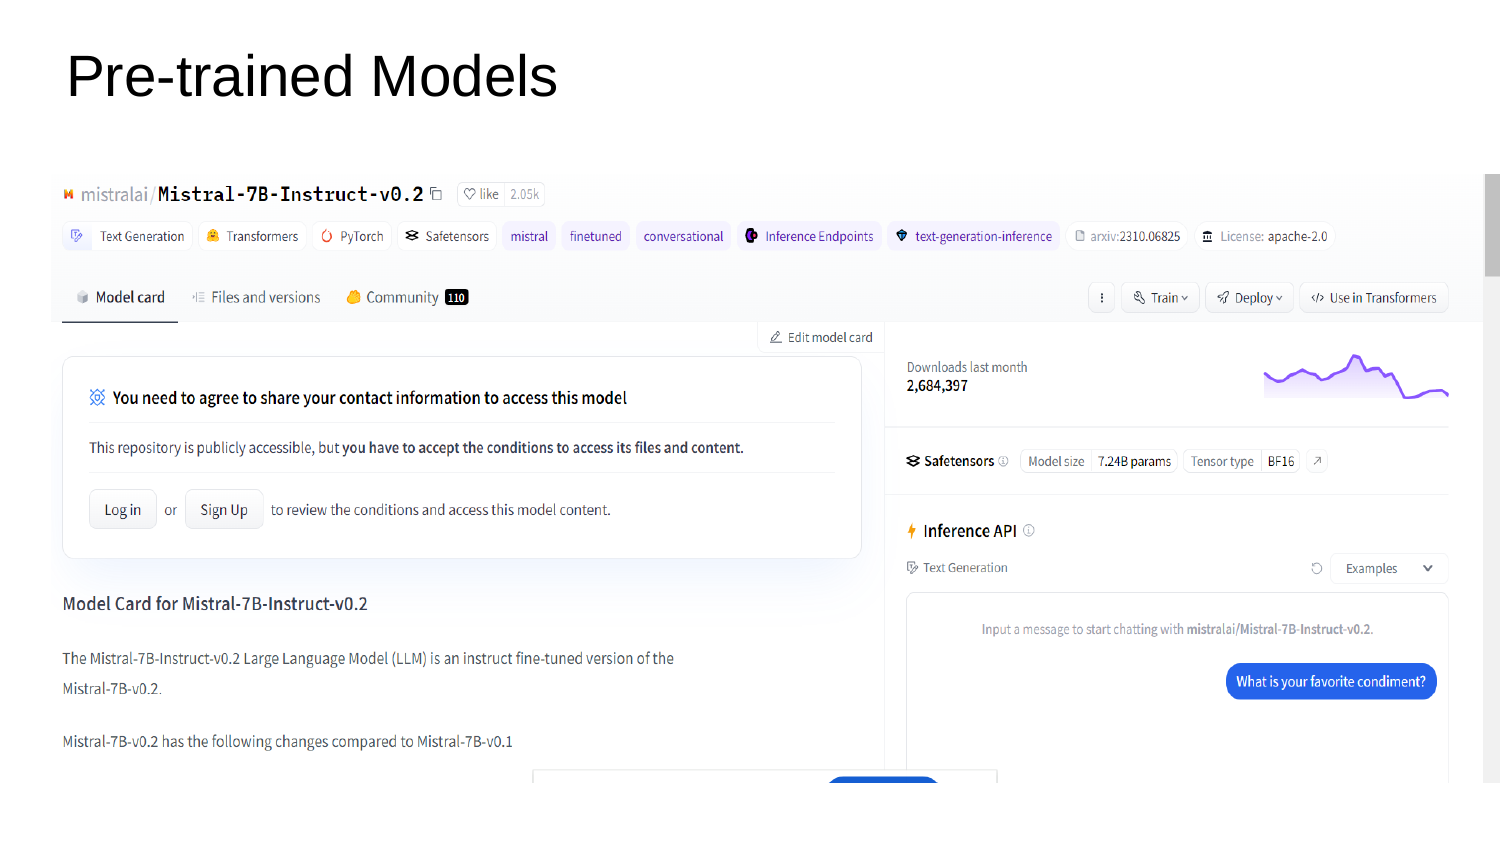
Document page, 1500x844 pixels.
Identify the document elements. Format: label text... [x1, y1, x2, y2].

picture [50, 174, 1500, 783]
title Pre-trained Models [51, 22, 1449, 117]
